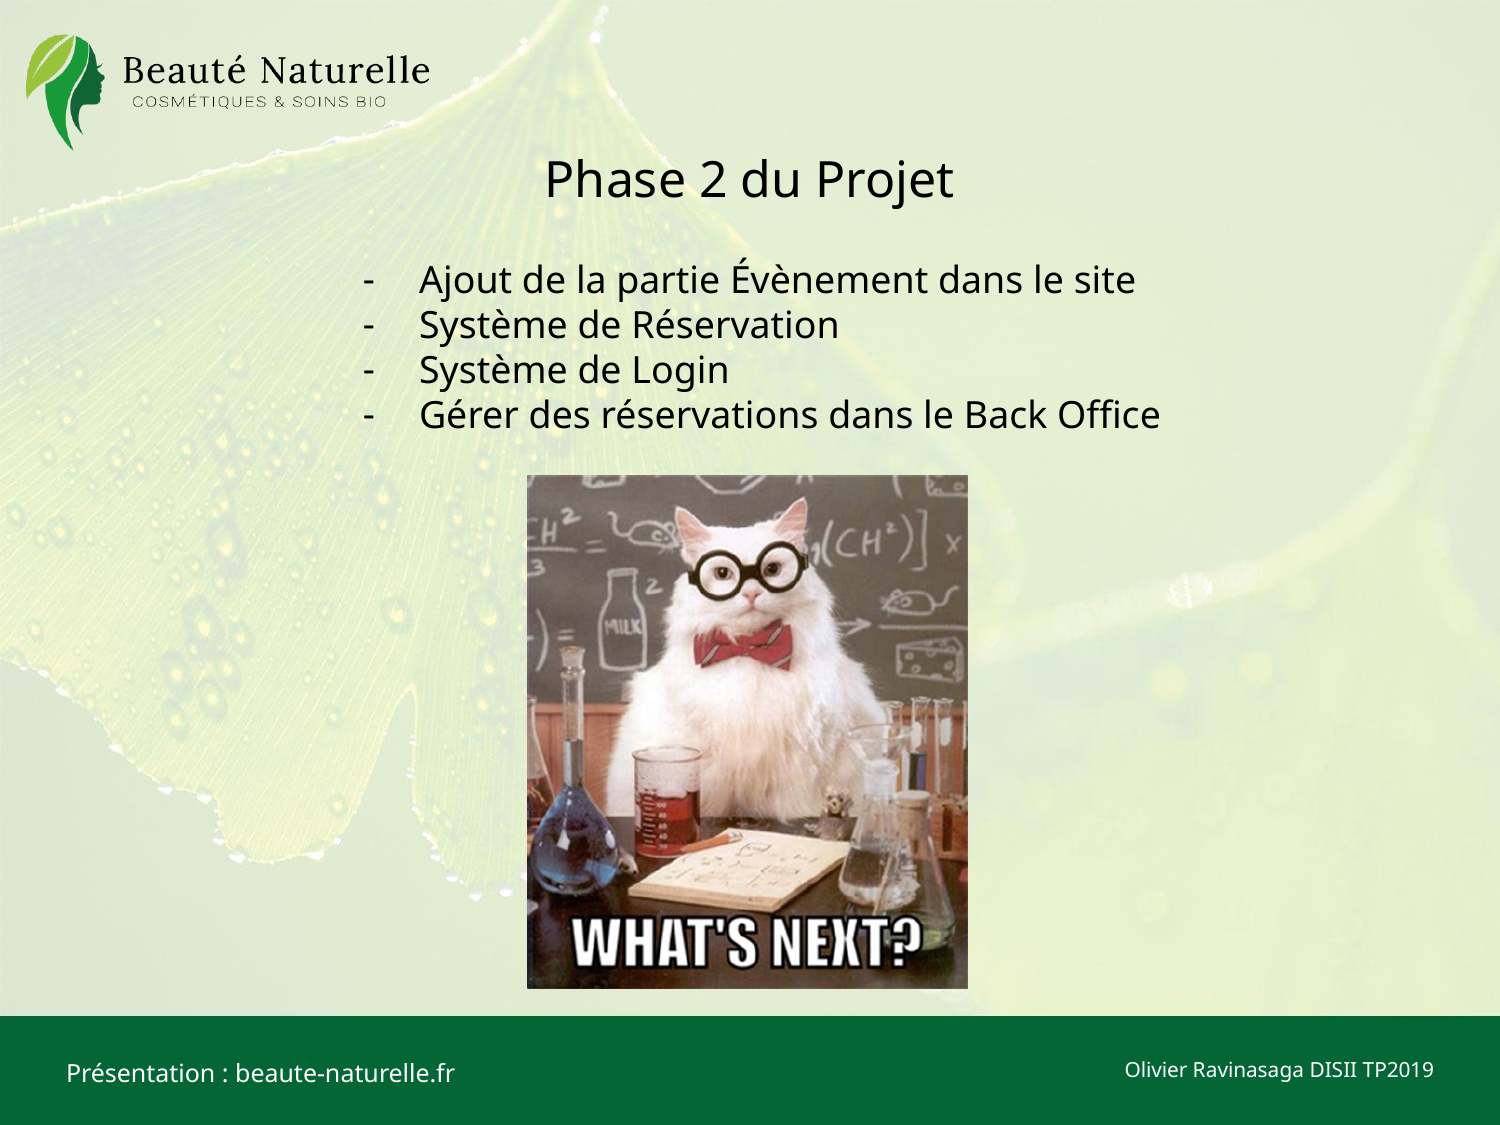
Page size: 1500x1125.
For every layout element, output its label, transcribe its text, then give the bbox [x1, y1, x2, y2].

subtitle Olivier Ravinasaga DISII TP2019 [1064, 1042, 1449, 1093]
subtitle Présentation : beaute-naturelle.fr [51, 1042, 560, 1093]
picture [0, 0, 1500, 1125]
text_box Ajout de la partie Évènement dans le site Système de Réservation Système de Login Gérer des réservations dans le Back Office [329, 240, 1191, 452]
text_box Phase 2 du Projet [473, 132, 1026, 229]
